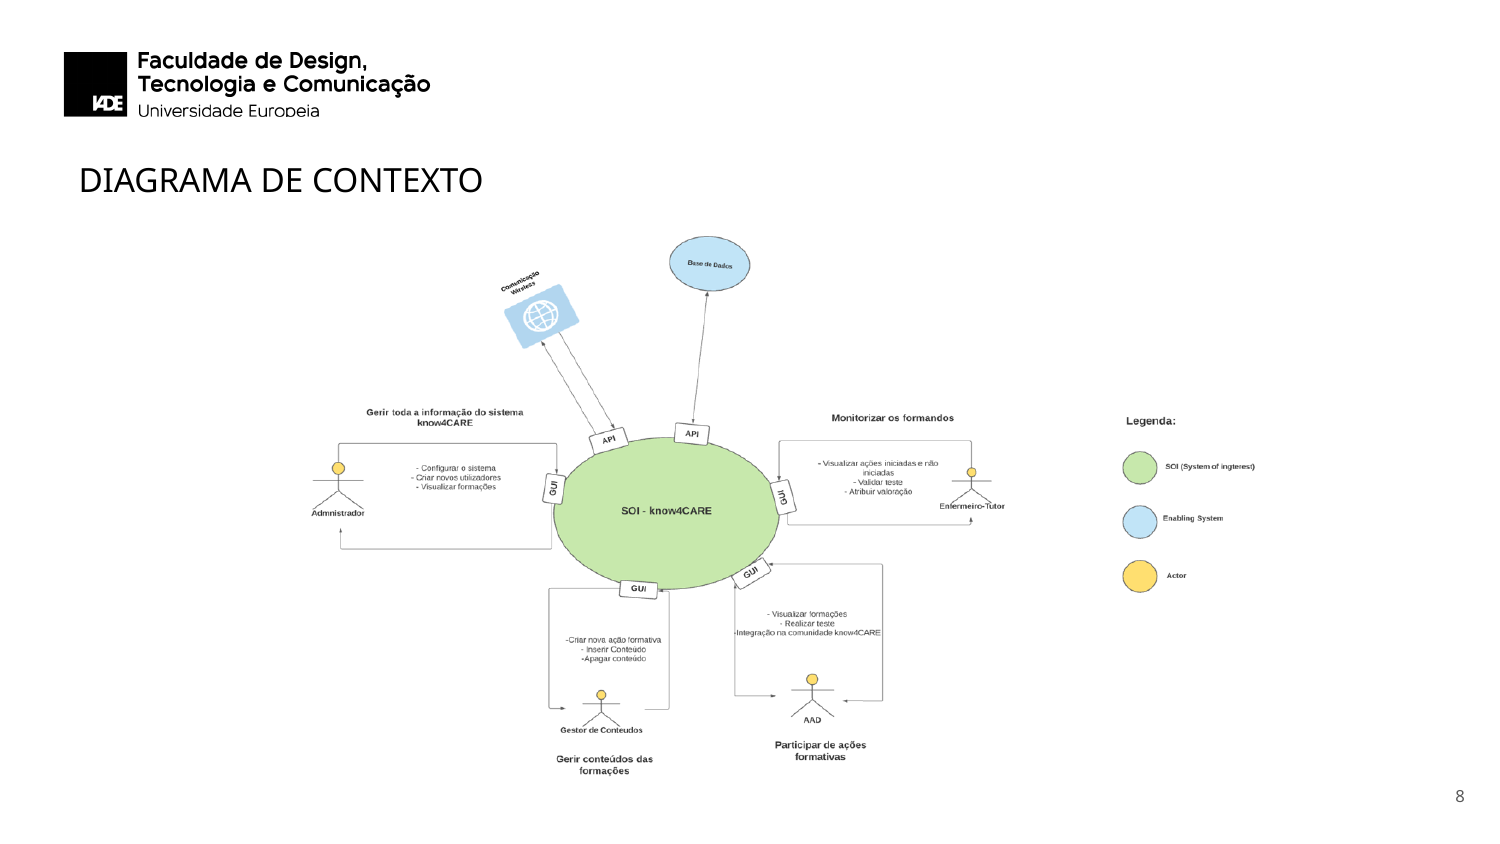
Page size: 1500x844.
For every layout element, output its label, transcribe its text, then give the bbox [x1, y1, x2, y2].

title DIAGRAMA DE CONTEXTO [63, 149, 1389, 215]
slide_number 8 [1389, 764, 1480, 830]
picture [63, 51, 433, 117]
picture [192, 197, 1299, 844]
